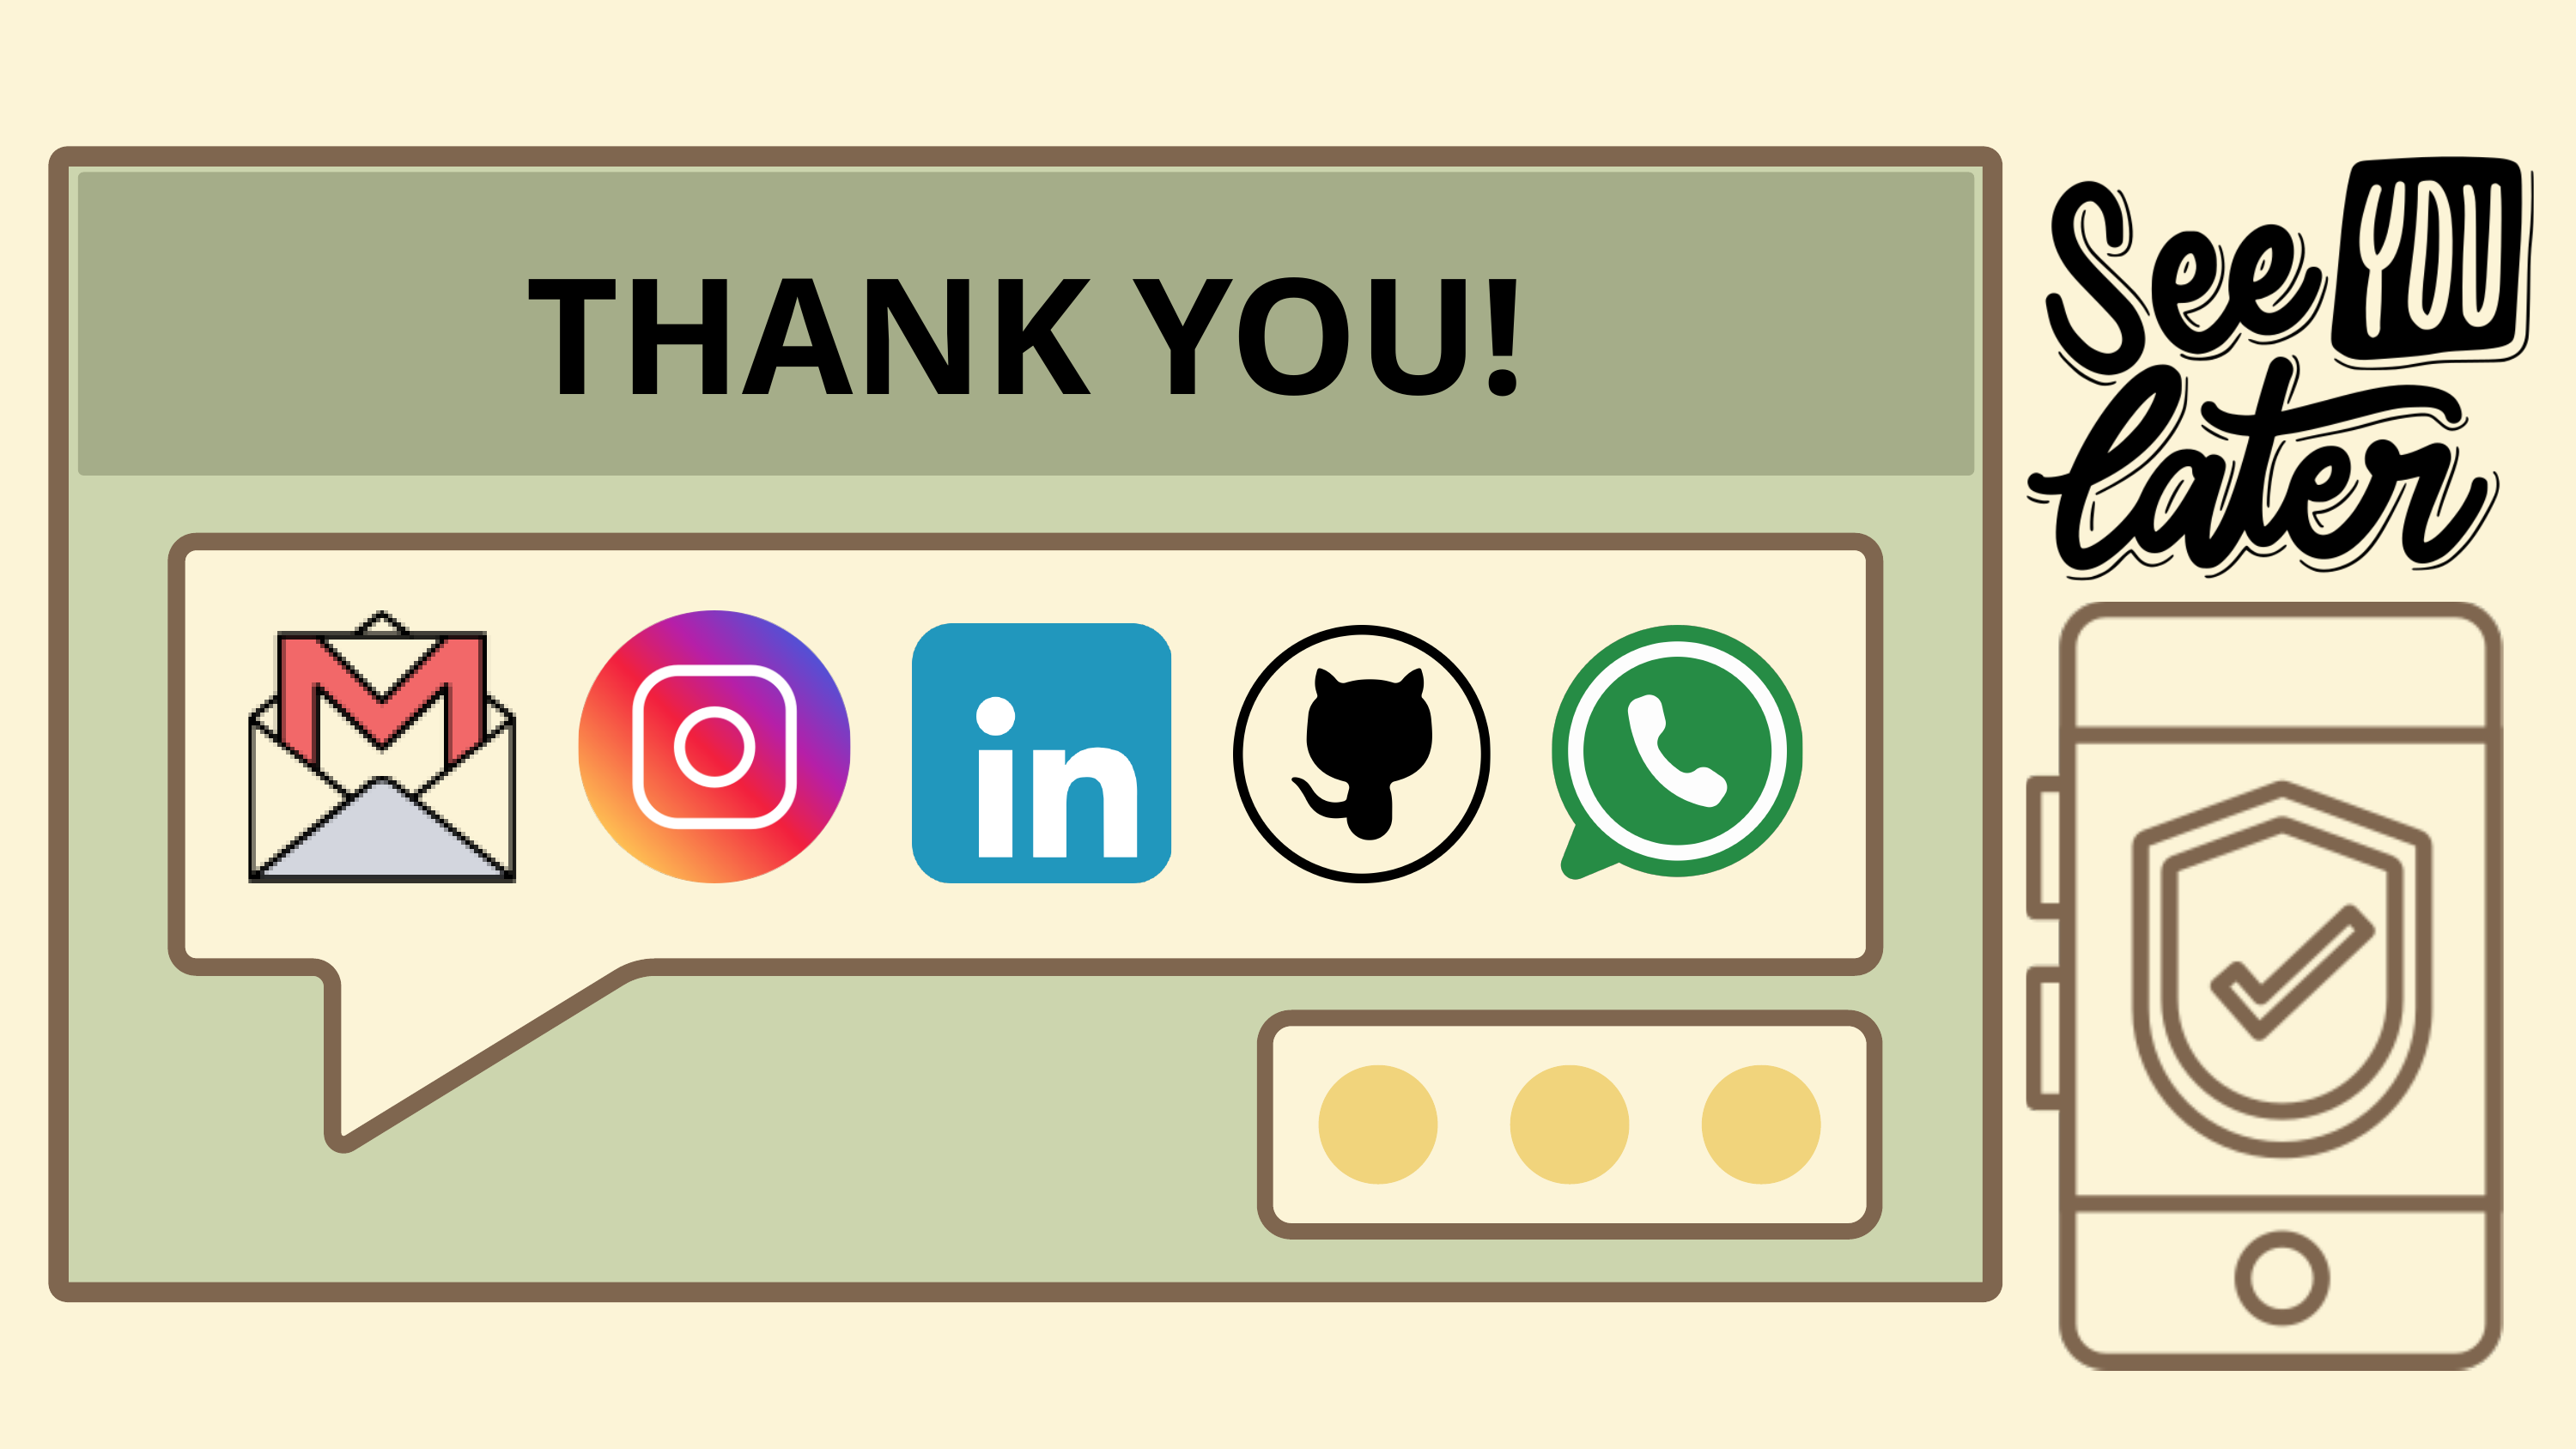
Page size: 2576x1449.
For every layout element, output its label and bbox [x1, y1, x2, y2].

text_box [58, 155, 1993, 1293]
text_box [1264, 1017, 1875, 1232]
text_box [1701, 1064, 1821, 1185]
text_box [77, 172, 1975, 476]
text_box [1318, 1064, 1438, 1185]
text_box [2026, 156, 2534, 581]
text_box [2026, 602, 2504, 1371]
text_box [176, 541, 1875, 1155]
text_box [1510, 1064, 1630, 1185]
